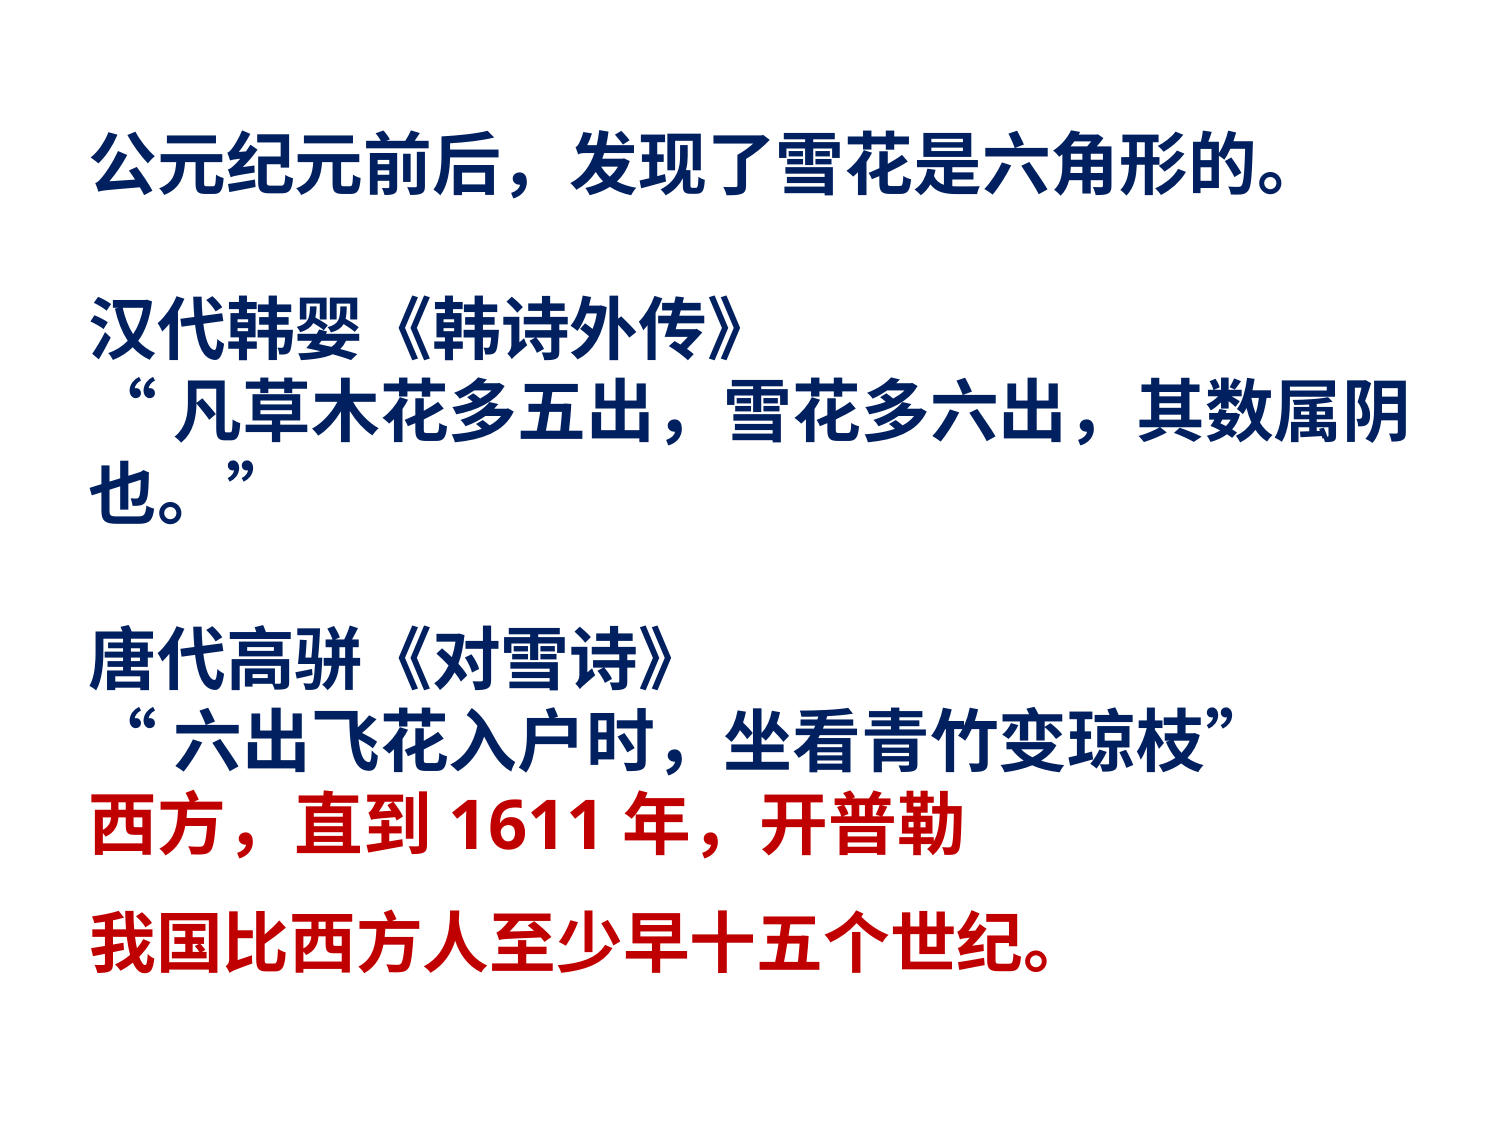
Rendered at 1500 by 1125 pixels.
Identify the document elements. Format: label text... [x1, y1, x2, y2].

text_box 我国比西方人至少早十五个世纪。 [73, 893, 1176, 1069]
text_box 公元纪元前后，发现了雪花是六角形的。 汉代韩婴《韩诗外传》 “凡草木花多五出，雪花多六出，其数属阴也。” 唐代高骈《对雪诗》 “六出飞花入户时，坐看青竹变琼枝” 西方，直到1611年，开普勒 [73, 113, 1470, 871]
